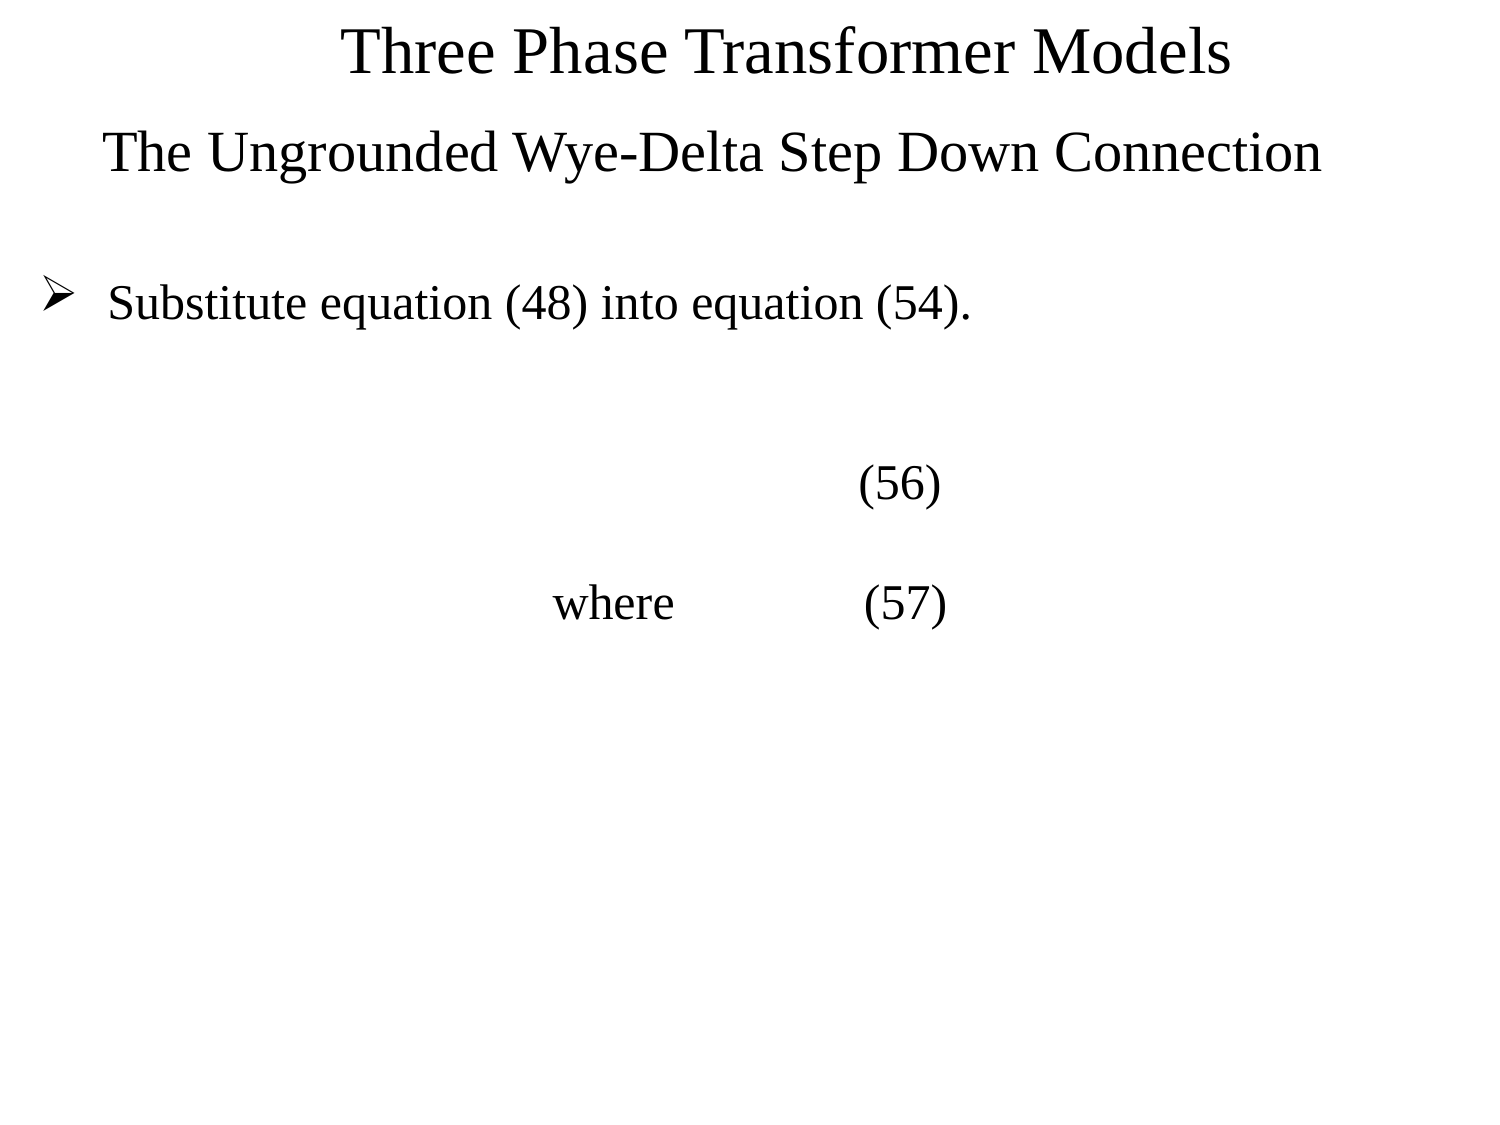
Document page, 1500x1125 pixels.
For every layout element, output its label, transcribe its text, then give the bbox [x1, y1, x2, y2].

text_box Three Phase Transformer Models [0, 0, 1500, 95]
text_box The Ungrounded Wye-Delta Step Down Connection [12, 106, 1475, 191]
